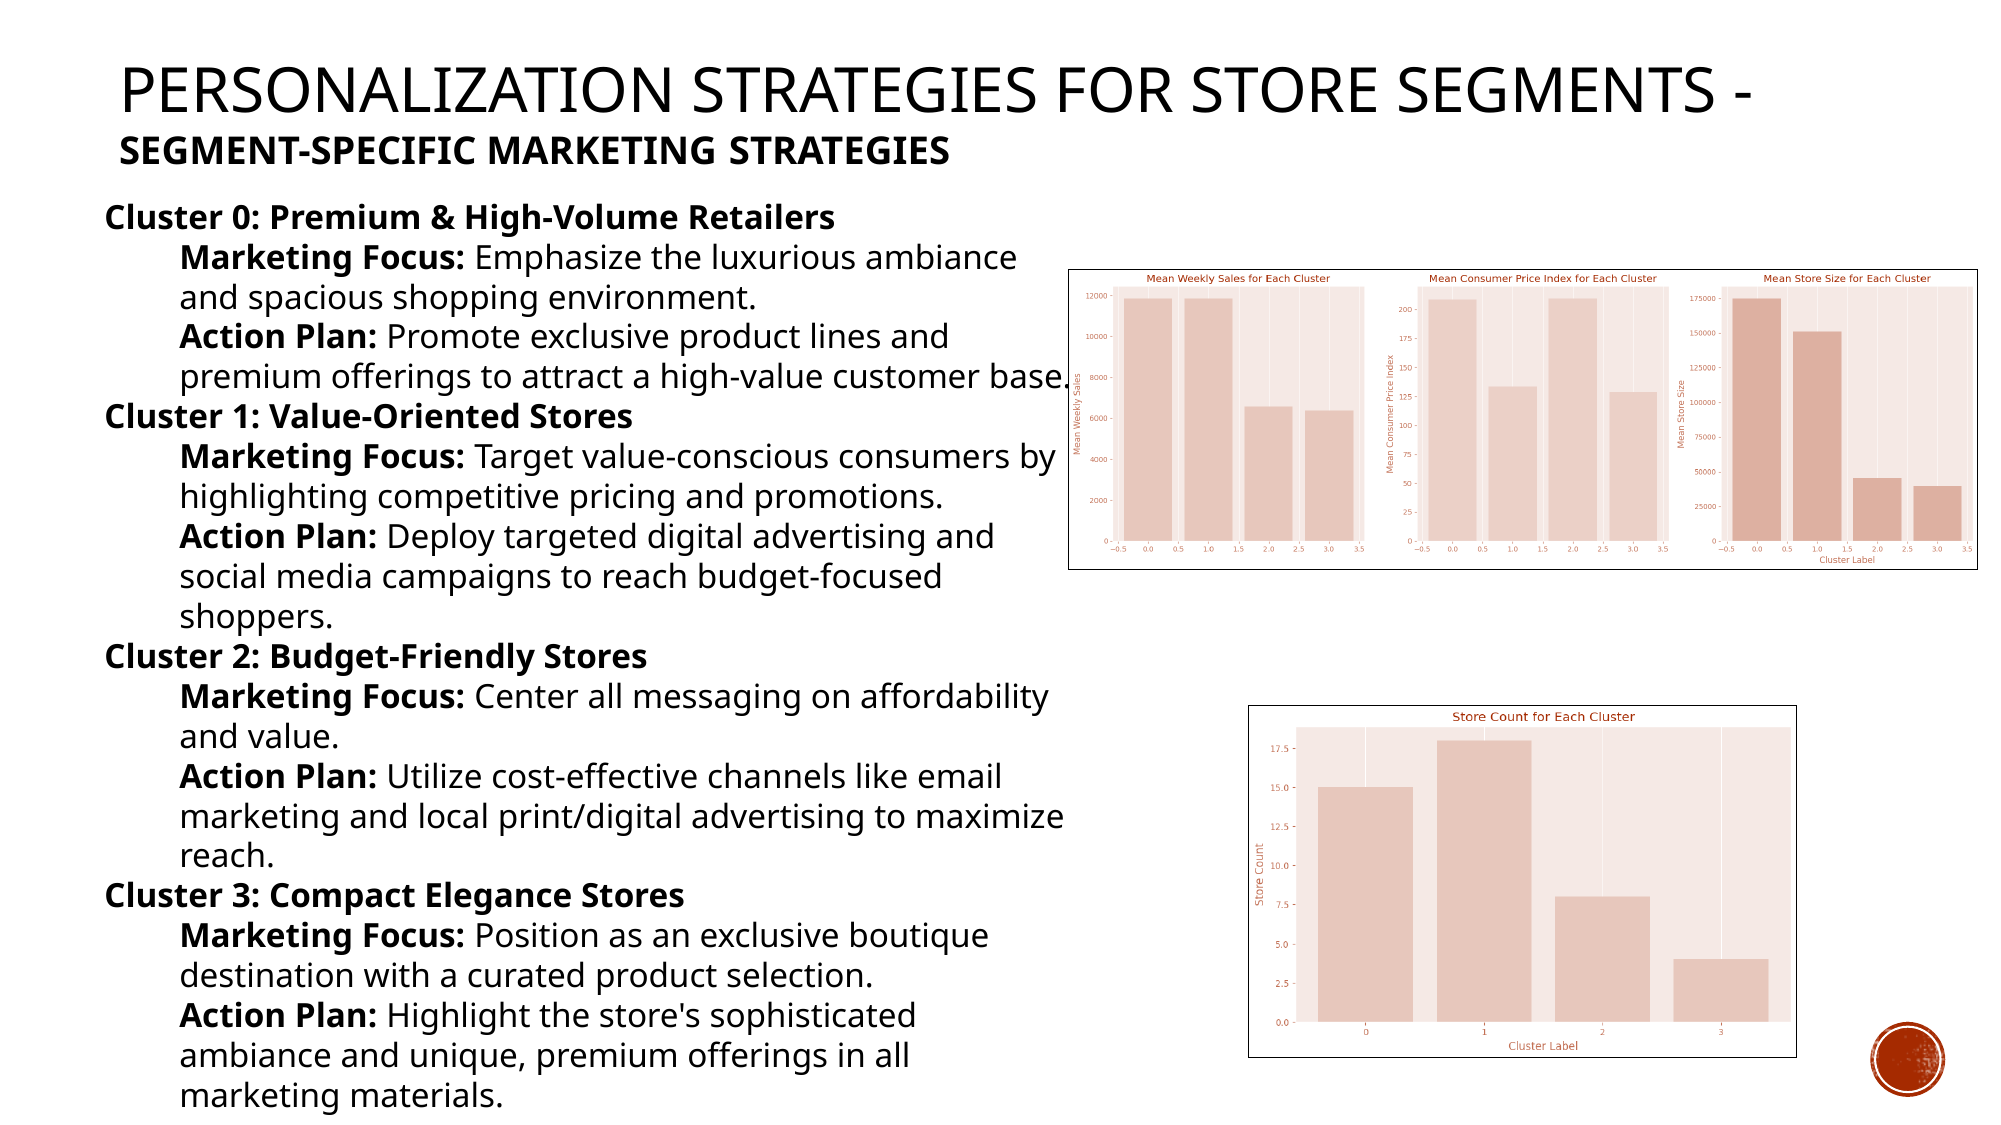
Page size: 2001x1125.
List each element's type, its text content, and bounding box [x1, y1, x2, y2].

picture [1251, 705, 1797, 1058]
text_box Cluster 0: Premium & High-Volume Retailers Marketing Focus: Emphasize the luxurious ambiance and spacious shopping environment. Action Plan: Promote exclusive product lines and premium offerings to attract a high-value customer base. Cluster 1: Value-Oriented Stores Marketing Focus: Target value-conscious consumers by highlighting competitive pricing and promotions. Action Plan: Deploy targeted digital advertising and social media campaigns to reach budget-focused shoppers. Cluster 2: Budget-Friendly Stores Marketing Focus: Center all messaging on affordability and value. Action Plan: Utilize cost-effective channels like email marketing and local print/digital advertising to maximize reach. Cluster 3: Compact Elegance Stores Marketing Focus: Position as an exclusive boutique destination with a curated product selection. Action Plan: Highlight the store's sophisticated ambiance and unique, premium offerings in all marketing materials. [89, 188, 1089, 1122]
title Personalization Strategies for Store Segments - Segment-Specific Marketing Strategies [104, 50, 1896, 183]
picture [1070, 269, 1978, 570]
picture [1252, 708, 1795, 1056]
